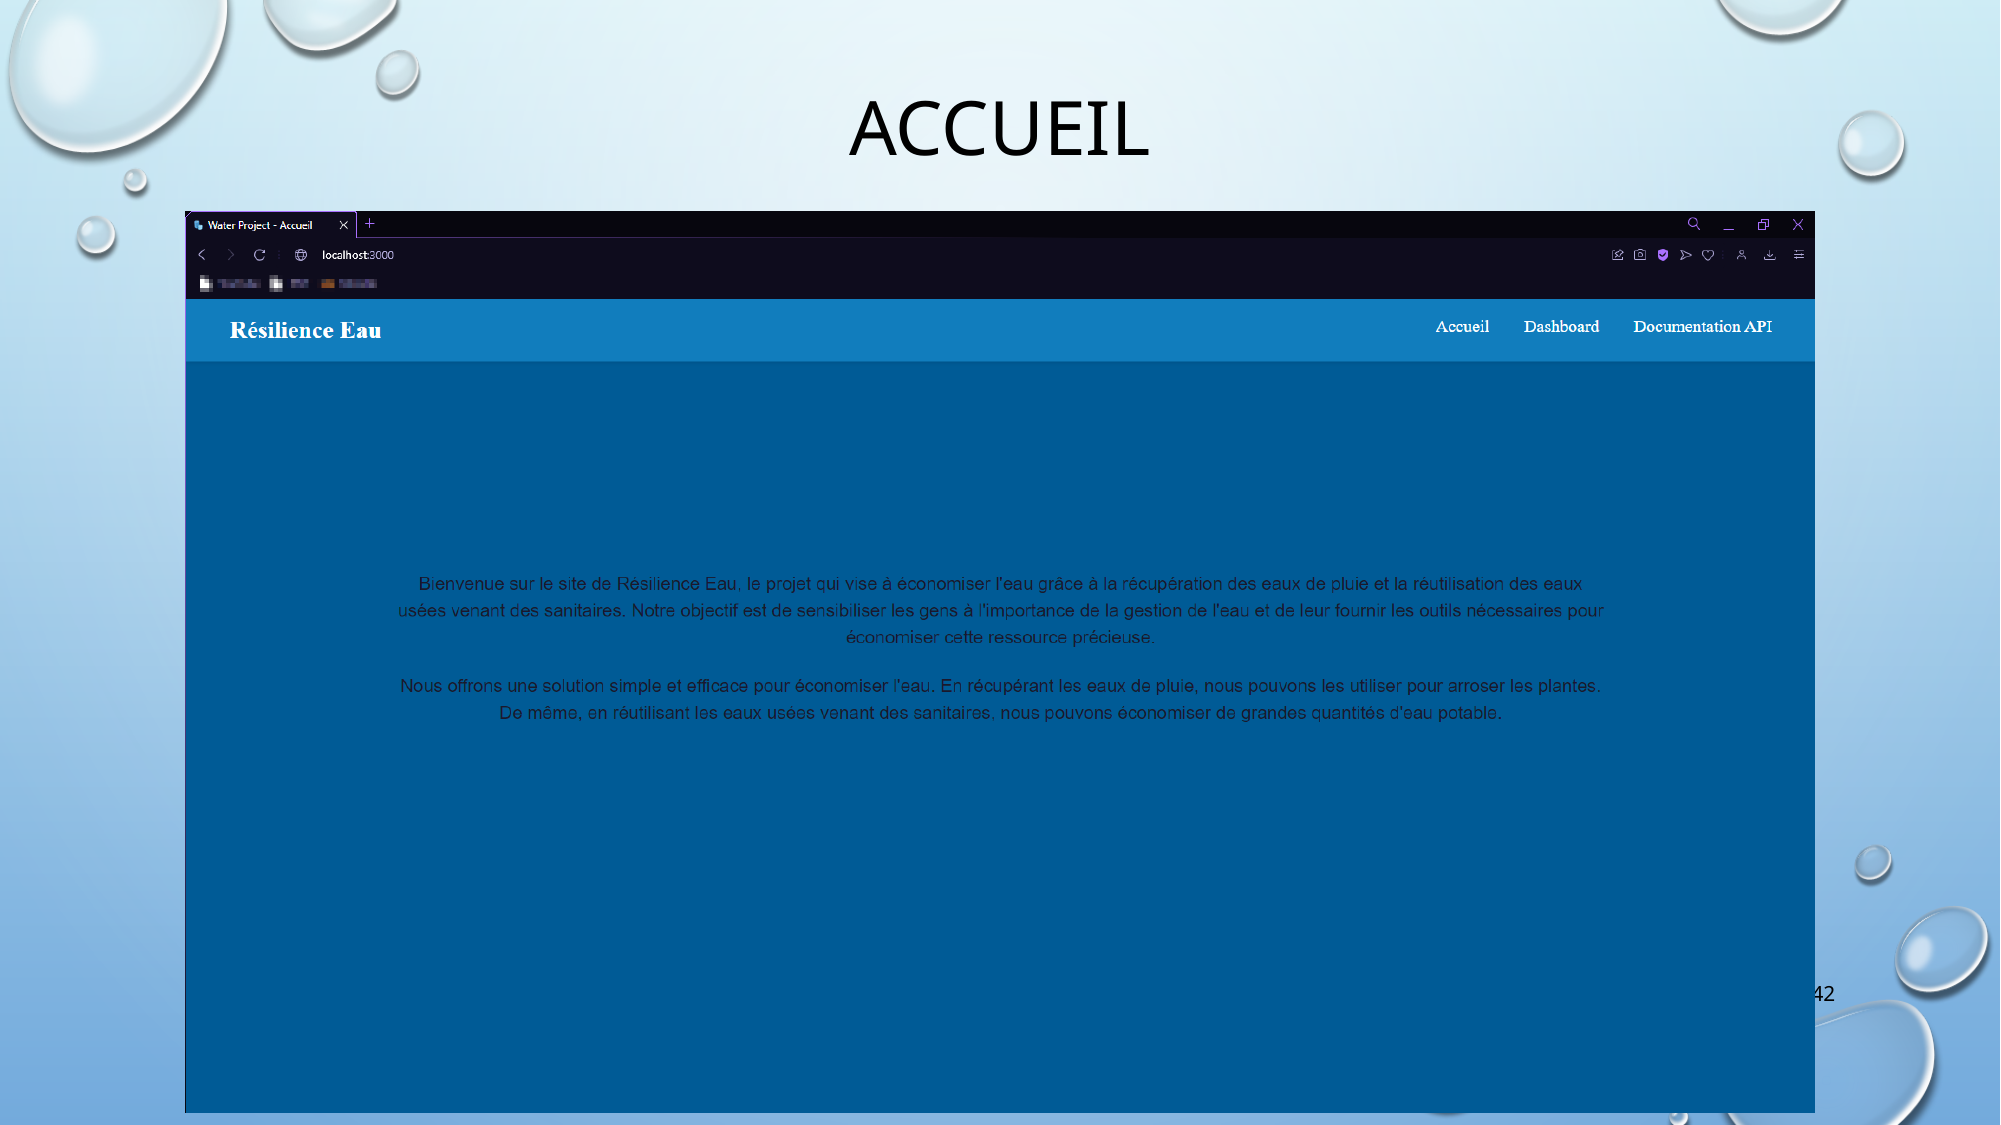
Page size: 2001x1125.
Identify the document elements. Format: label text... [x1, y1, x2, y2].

slide_number 42 [1821, 965, 1851, 1025]
title Accueil [149, 0, 1850, 262]
picture [0, 0, 2000, 1125]
